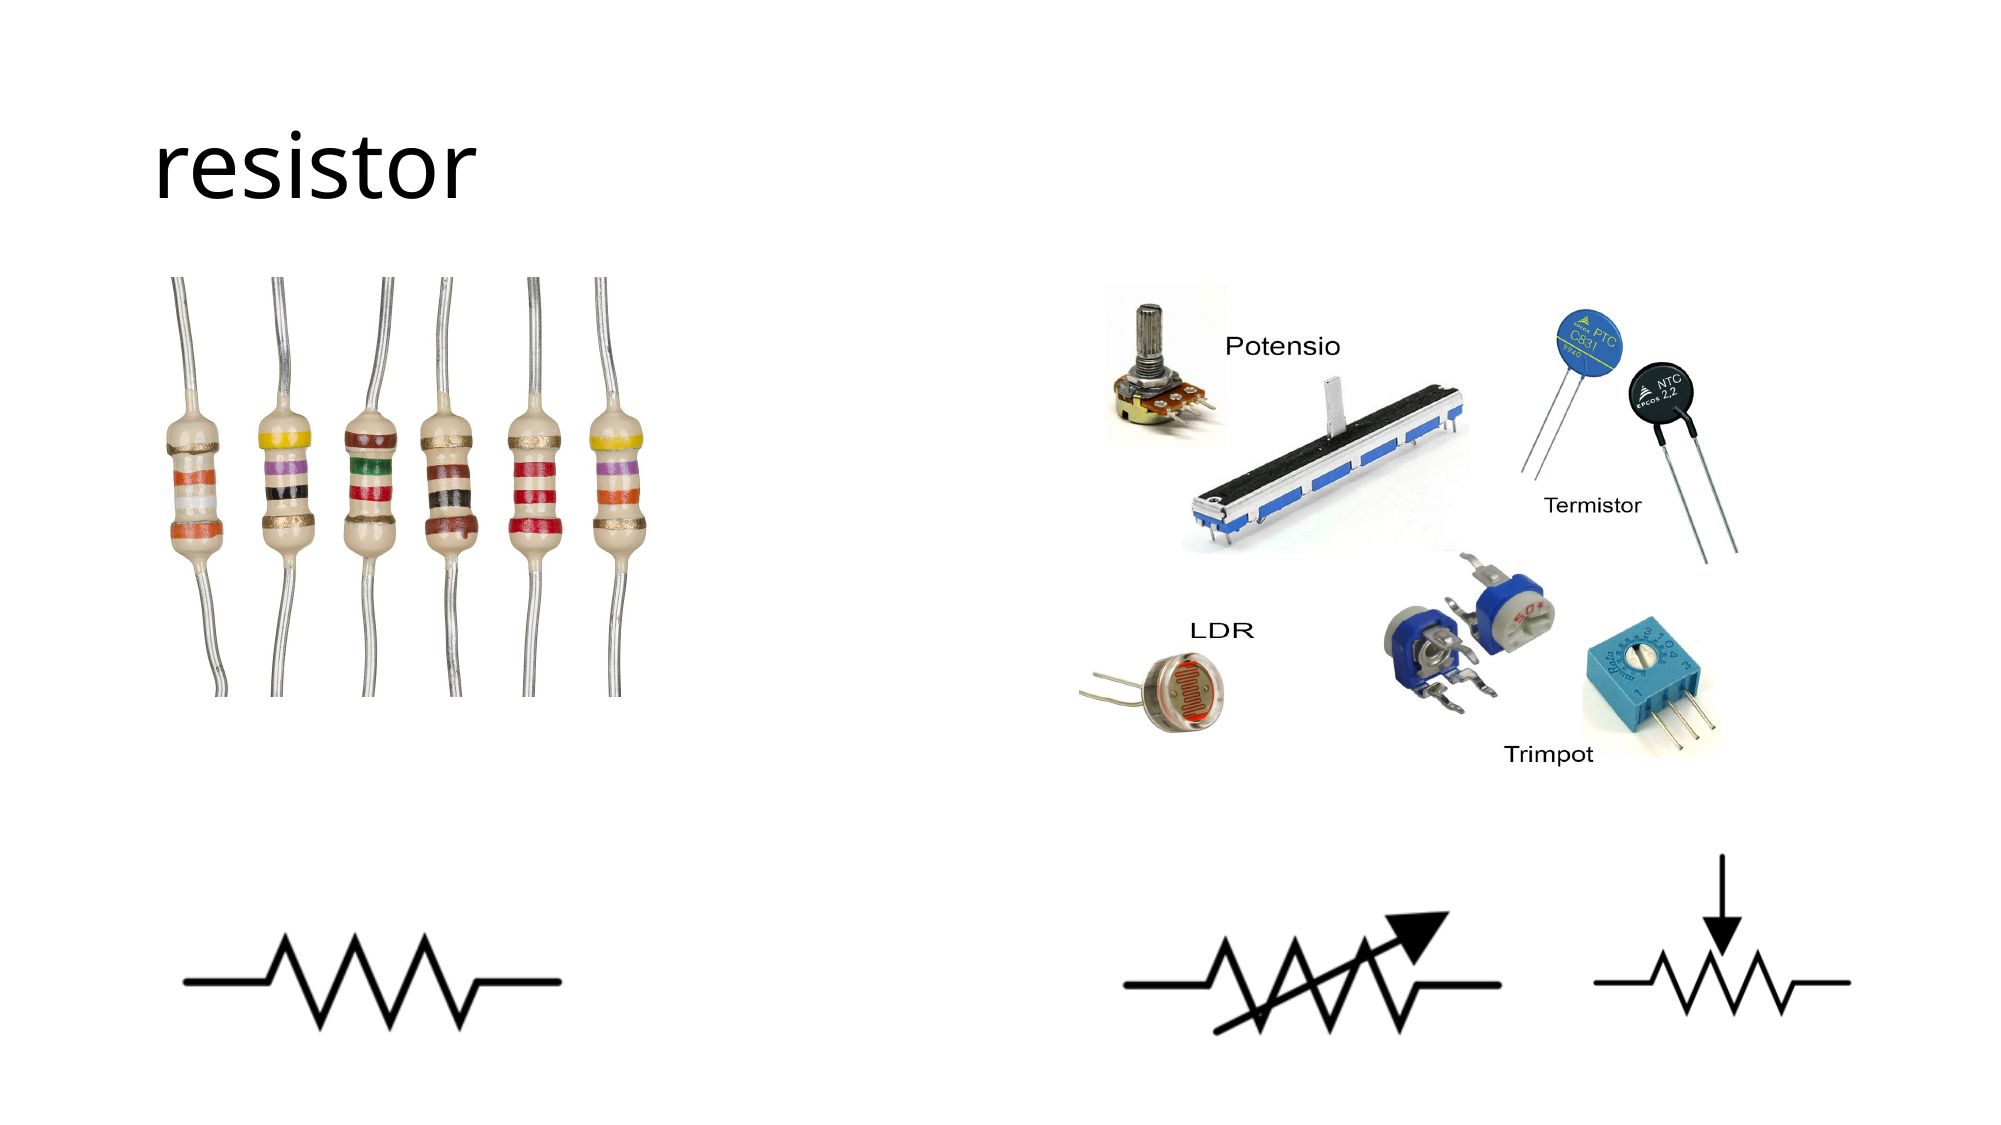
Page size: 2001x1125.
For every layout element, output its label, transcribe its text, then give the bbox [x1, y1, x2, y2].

title resistor [137, 59, 1863, 278]
picture [1079, 833, 1544, 1123]
picture [109, 277, 709, 697]
picture [1079, 274, 1746, 775]
picture [1563, 845, 1973, 1102]
picture [170, 880, 579, 1077]
